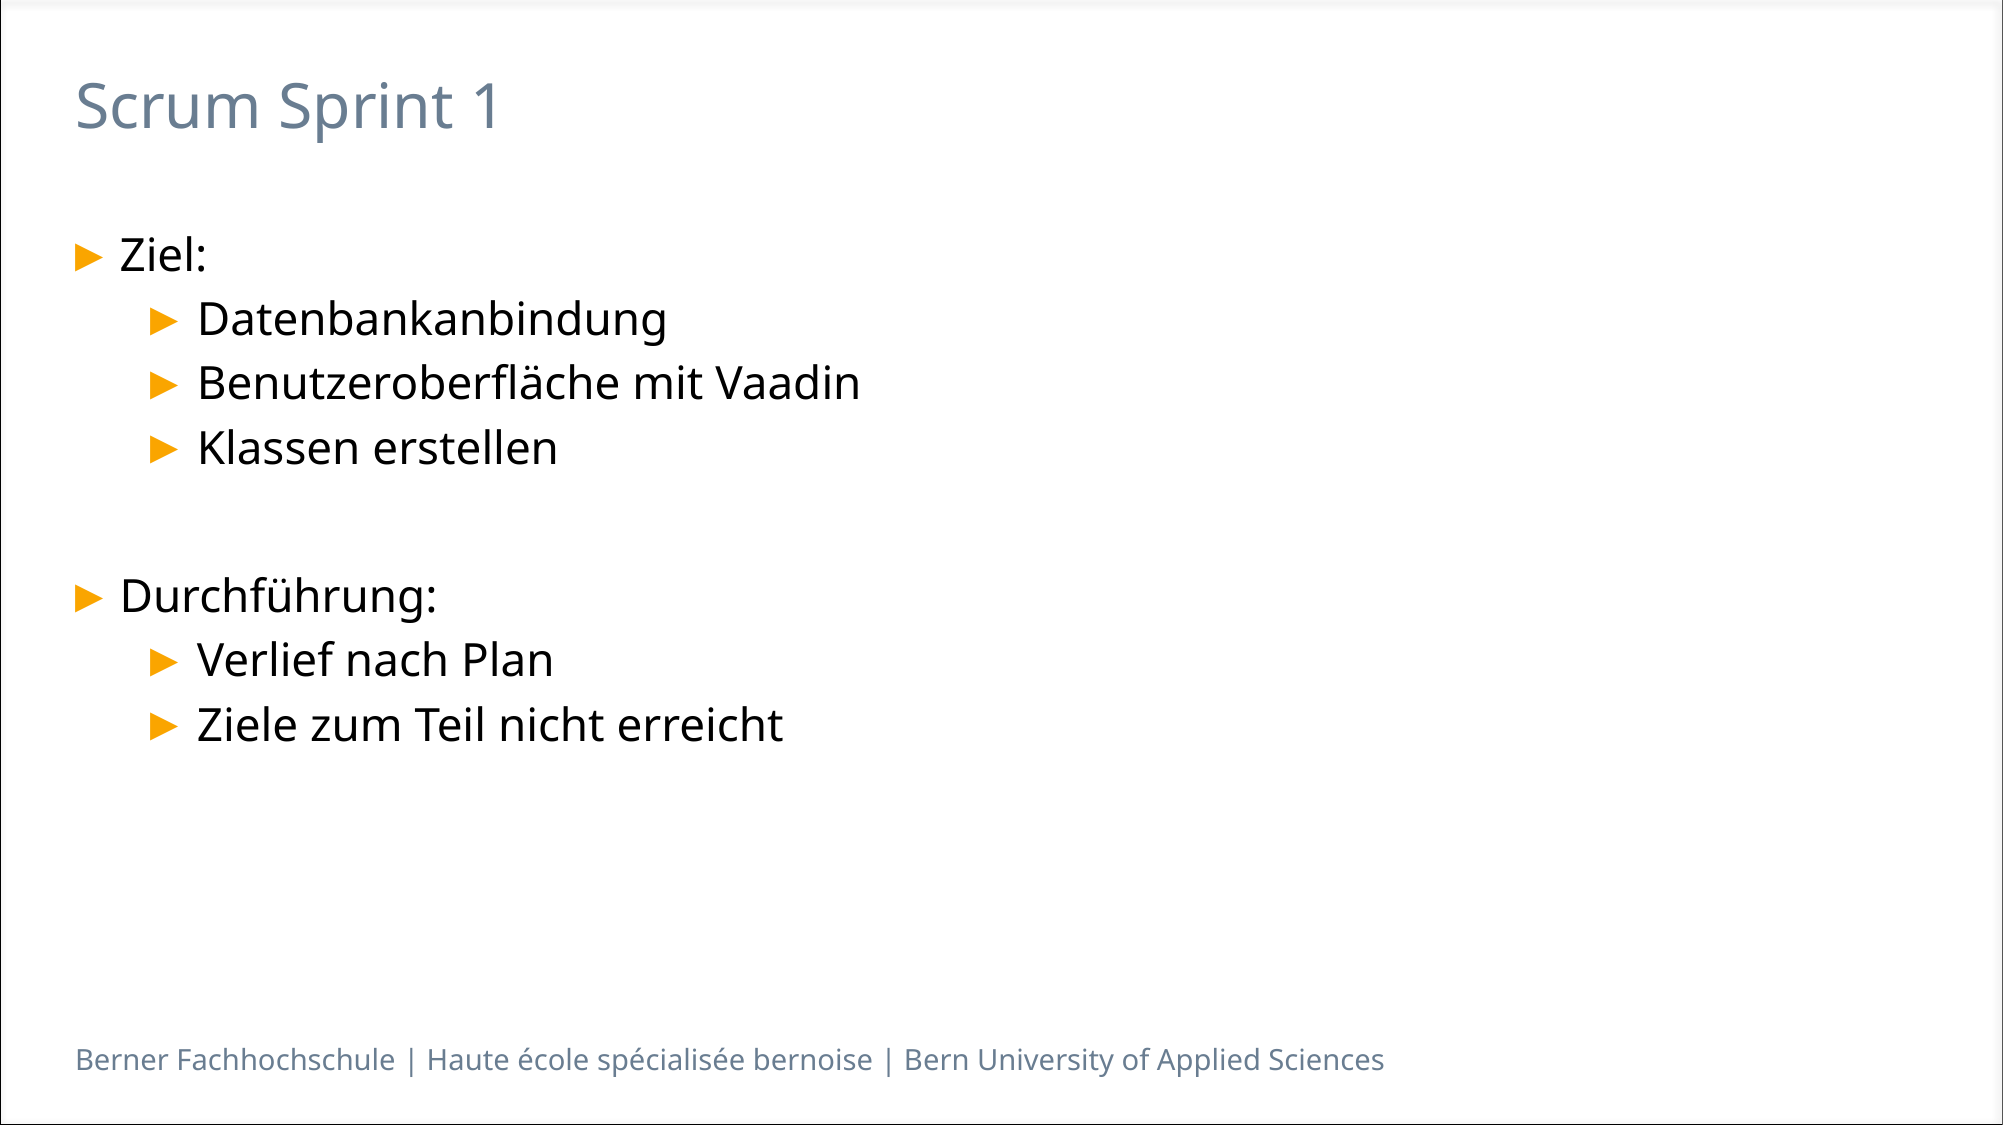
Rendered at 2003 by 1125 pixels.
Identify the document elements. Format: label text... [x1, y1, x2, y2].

list Ziel: Datenbankanbindung Benutzeroberfläche mit Vaadin Klassen erstellen Durchführung: Verlief nach Plan Ziele zum Teil nicht erreicht [75, 218, 1921, 1004]
title Scrum Sprint 1 [75, 59, 1921, 148]
